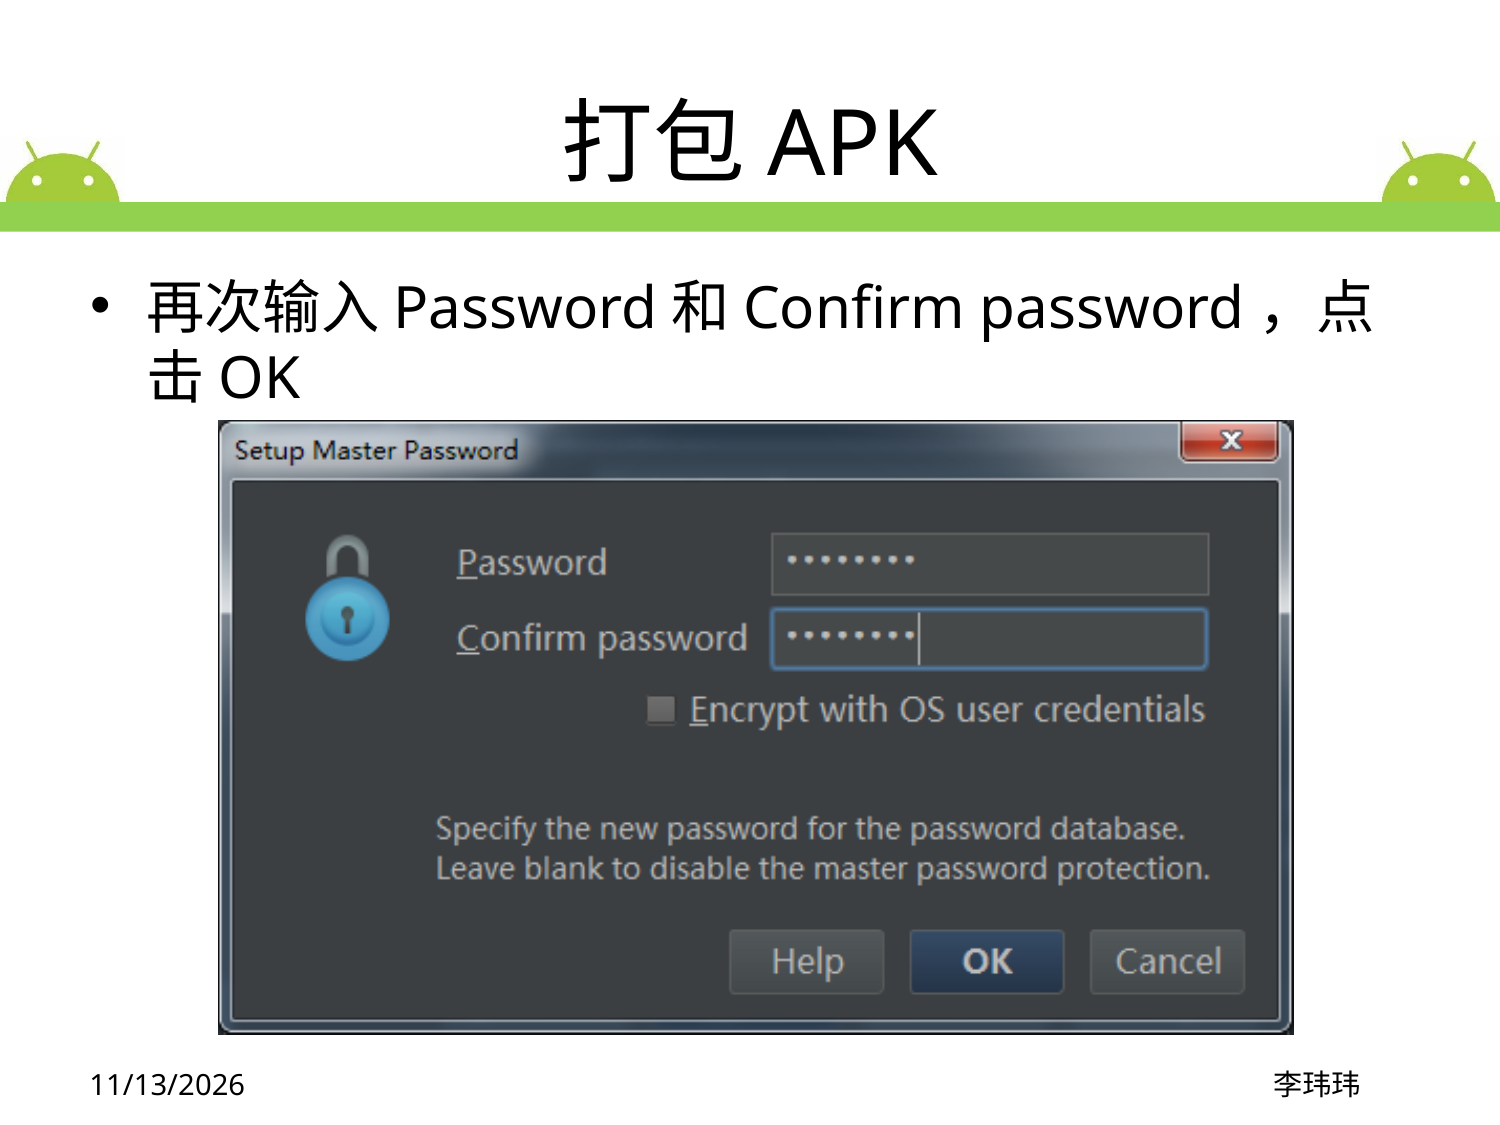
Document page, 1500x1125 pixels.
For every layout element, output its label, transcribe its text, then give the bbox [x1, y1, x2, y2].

list 再次输入Password和Confirm password，点击OK [75, 262, 1425, 1005]
picture [1425, 137, 1500, 202]
title 打包APK [75, 45, 1425, 233]
picture [217, 420, 1295, 1036]
picture [0, 137, 75, 202]
